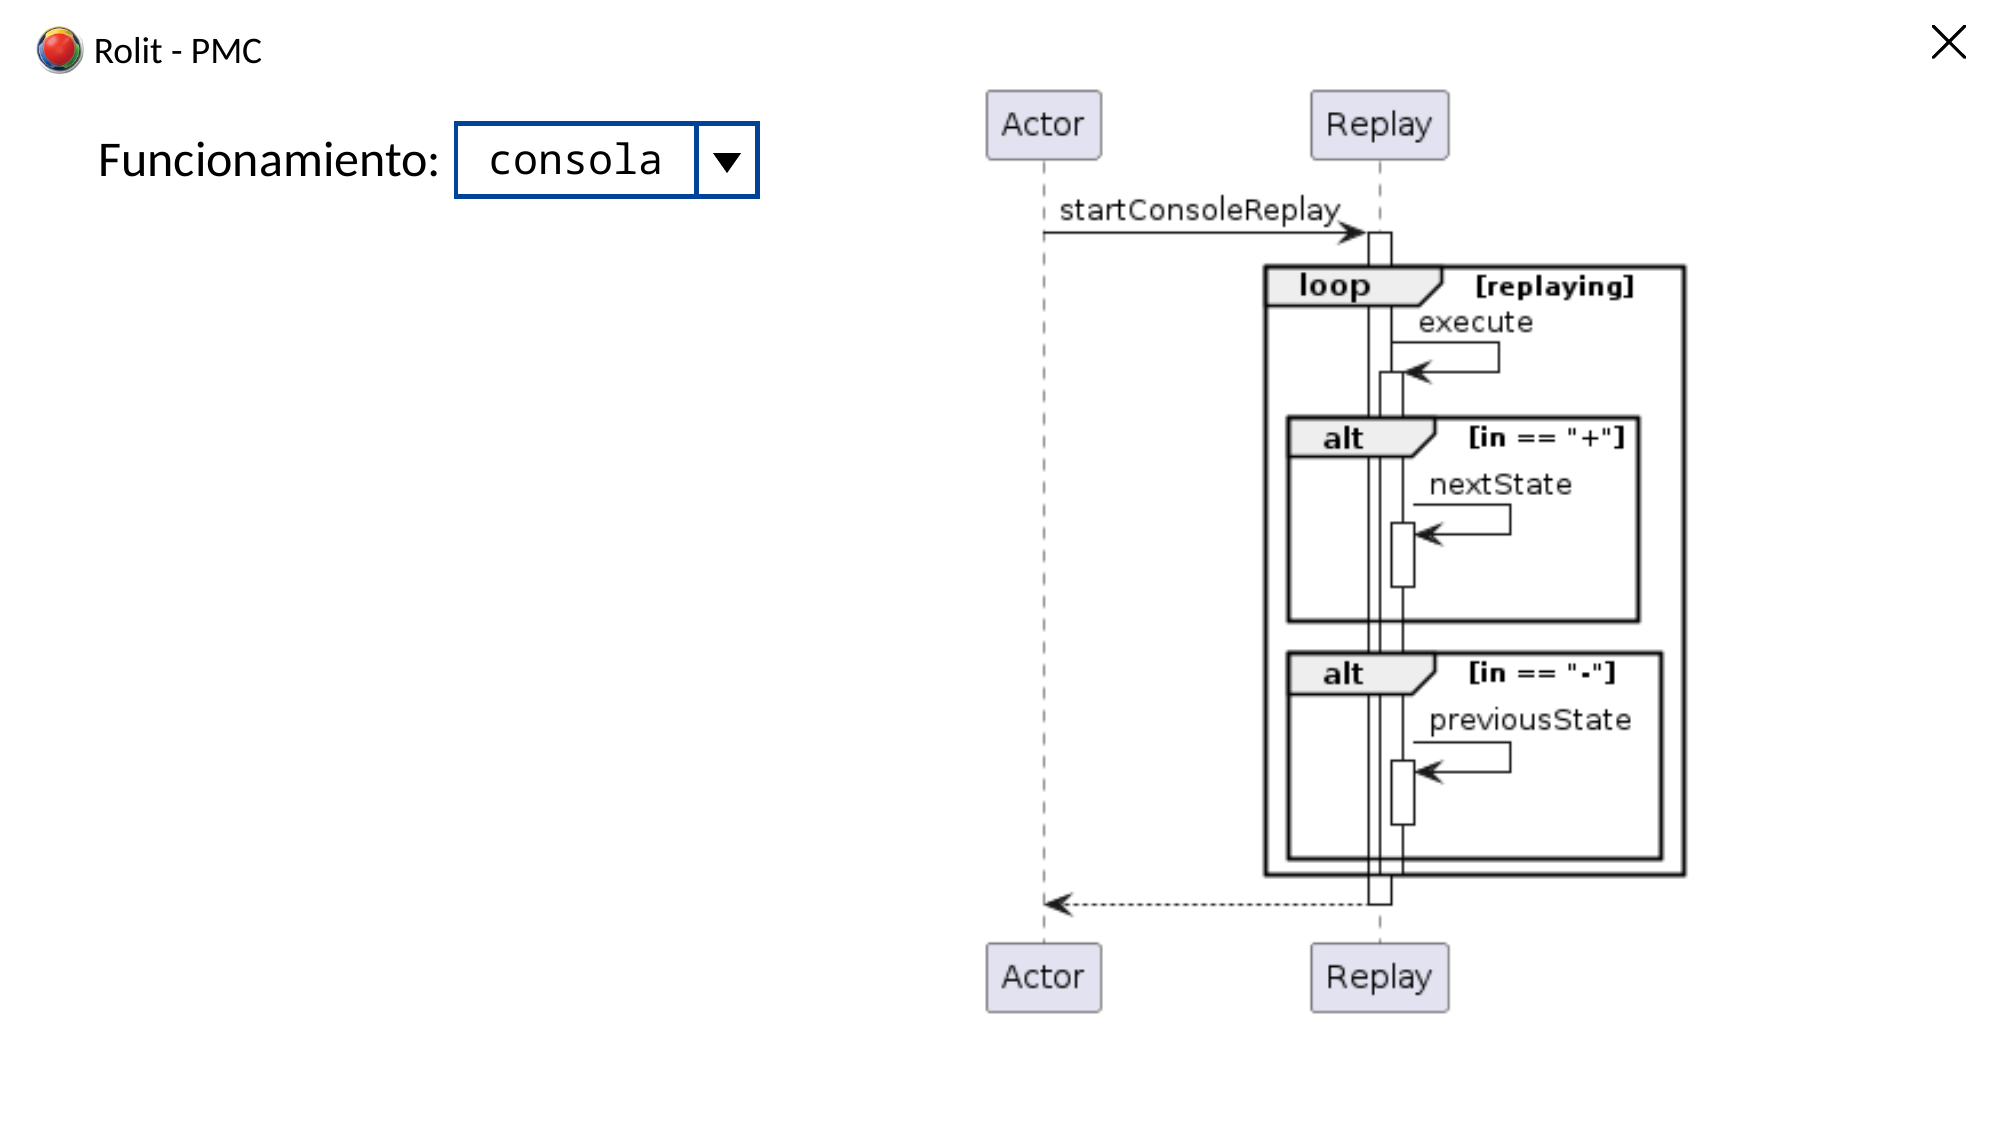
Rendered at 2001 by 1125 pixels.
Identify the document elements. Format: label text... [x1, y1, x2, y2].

picture [975, 79, 1695, 1023]
text_box Funcionamiento: [83, 119, 479, 194]
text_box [455, 123, 758, 197]
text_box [1933, 26, 1965, 58]
text_box Rolit - PMC [79, 18, 297, 79]
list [35, 26, 84, 74]
